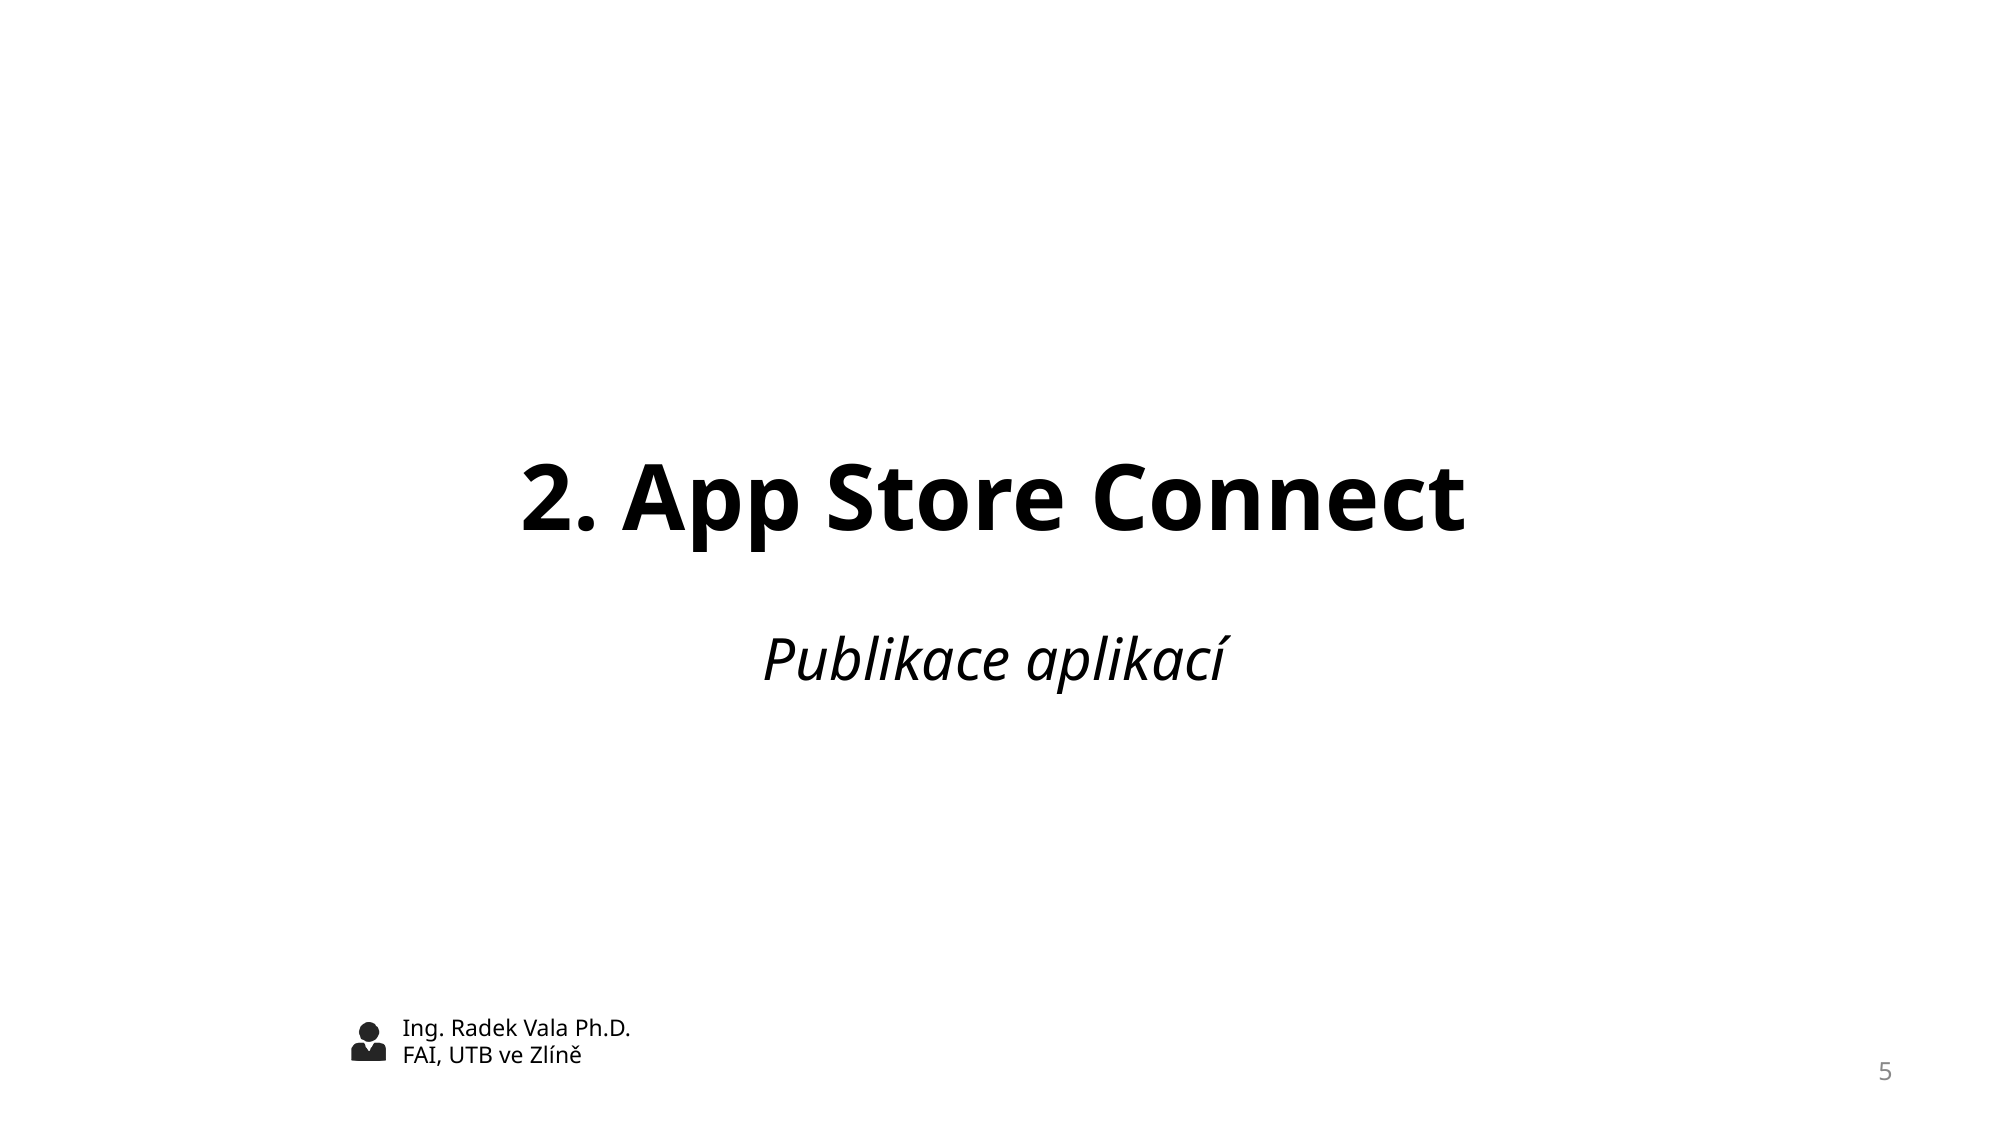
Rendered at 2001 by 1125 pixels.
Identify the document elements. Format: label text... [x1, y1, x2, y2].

text_box Ing. Radek Vala Ph.D. FAI, UTB ve Zlíně [395, 1006, 776, 1076]
subtitle Publikace aplikací [468, 614, 1520, 712]
title 2. App Store Connect [361, 372, 1627, 616]
slide_number 5 [1868, 1050, 1901, 1096]
picture [351, 1021, 386, 1062]
